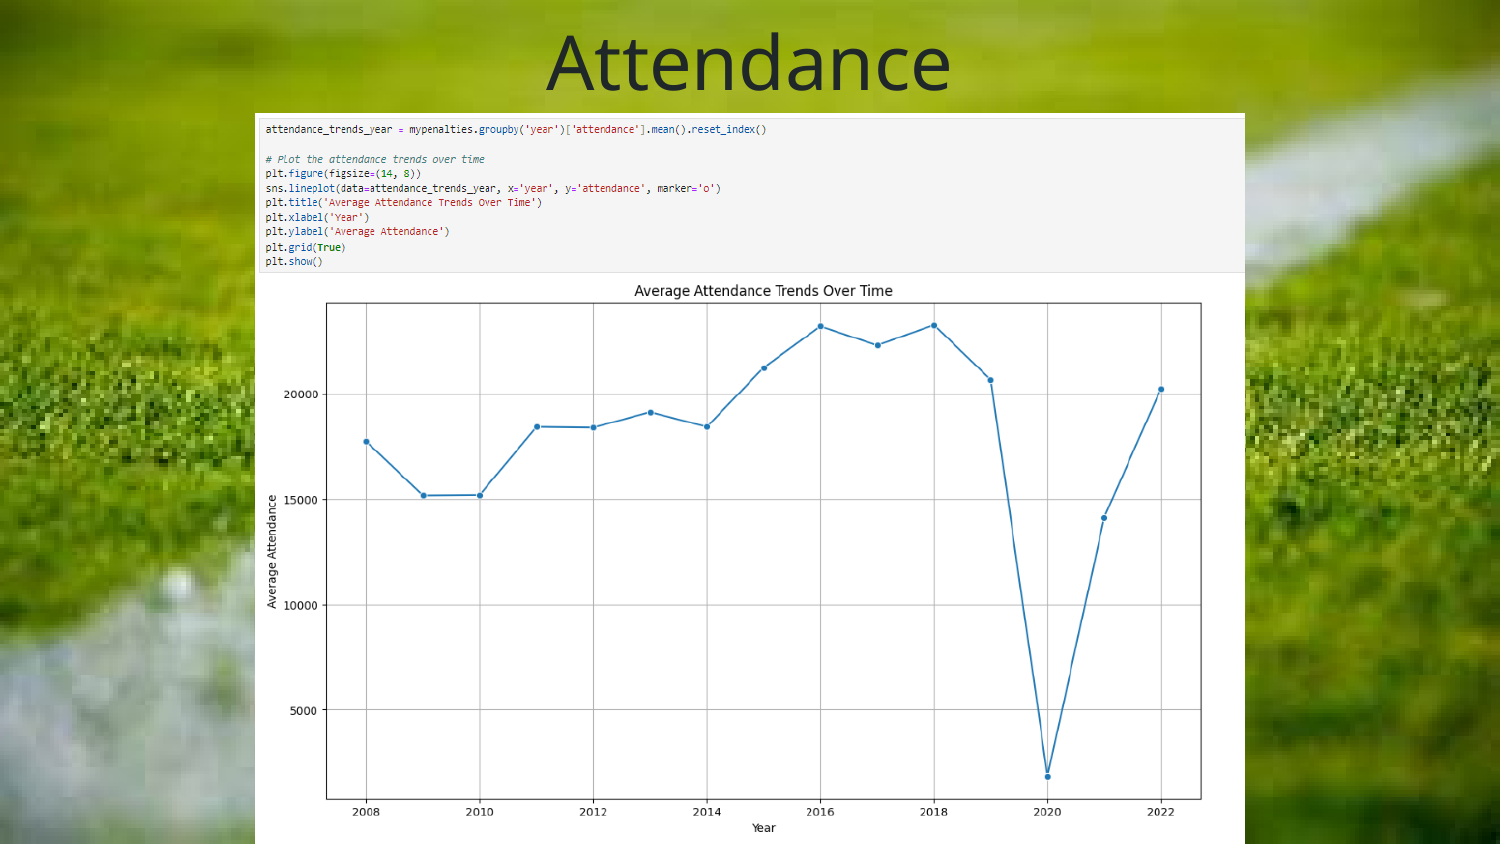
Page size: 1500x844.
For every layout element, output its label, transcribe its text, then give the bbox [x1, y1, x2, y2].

title Attendance [51, 0, 1449, 94]
picture [0, 0, 1500, 844]
